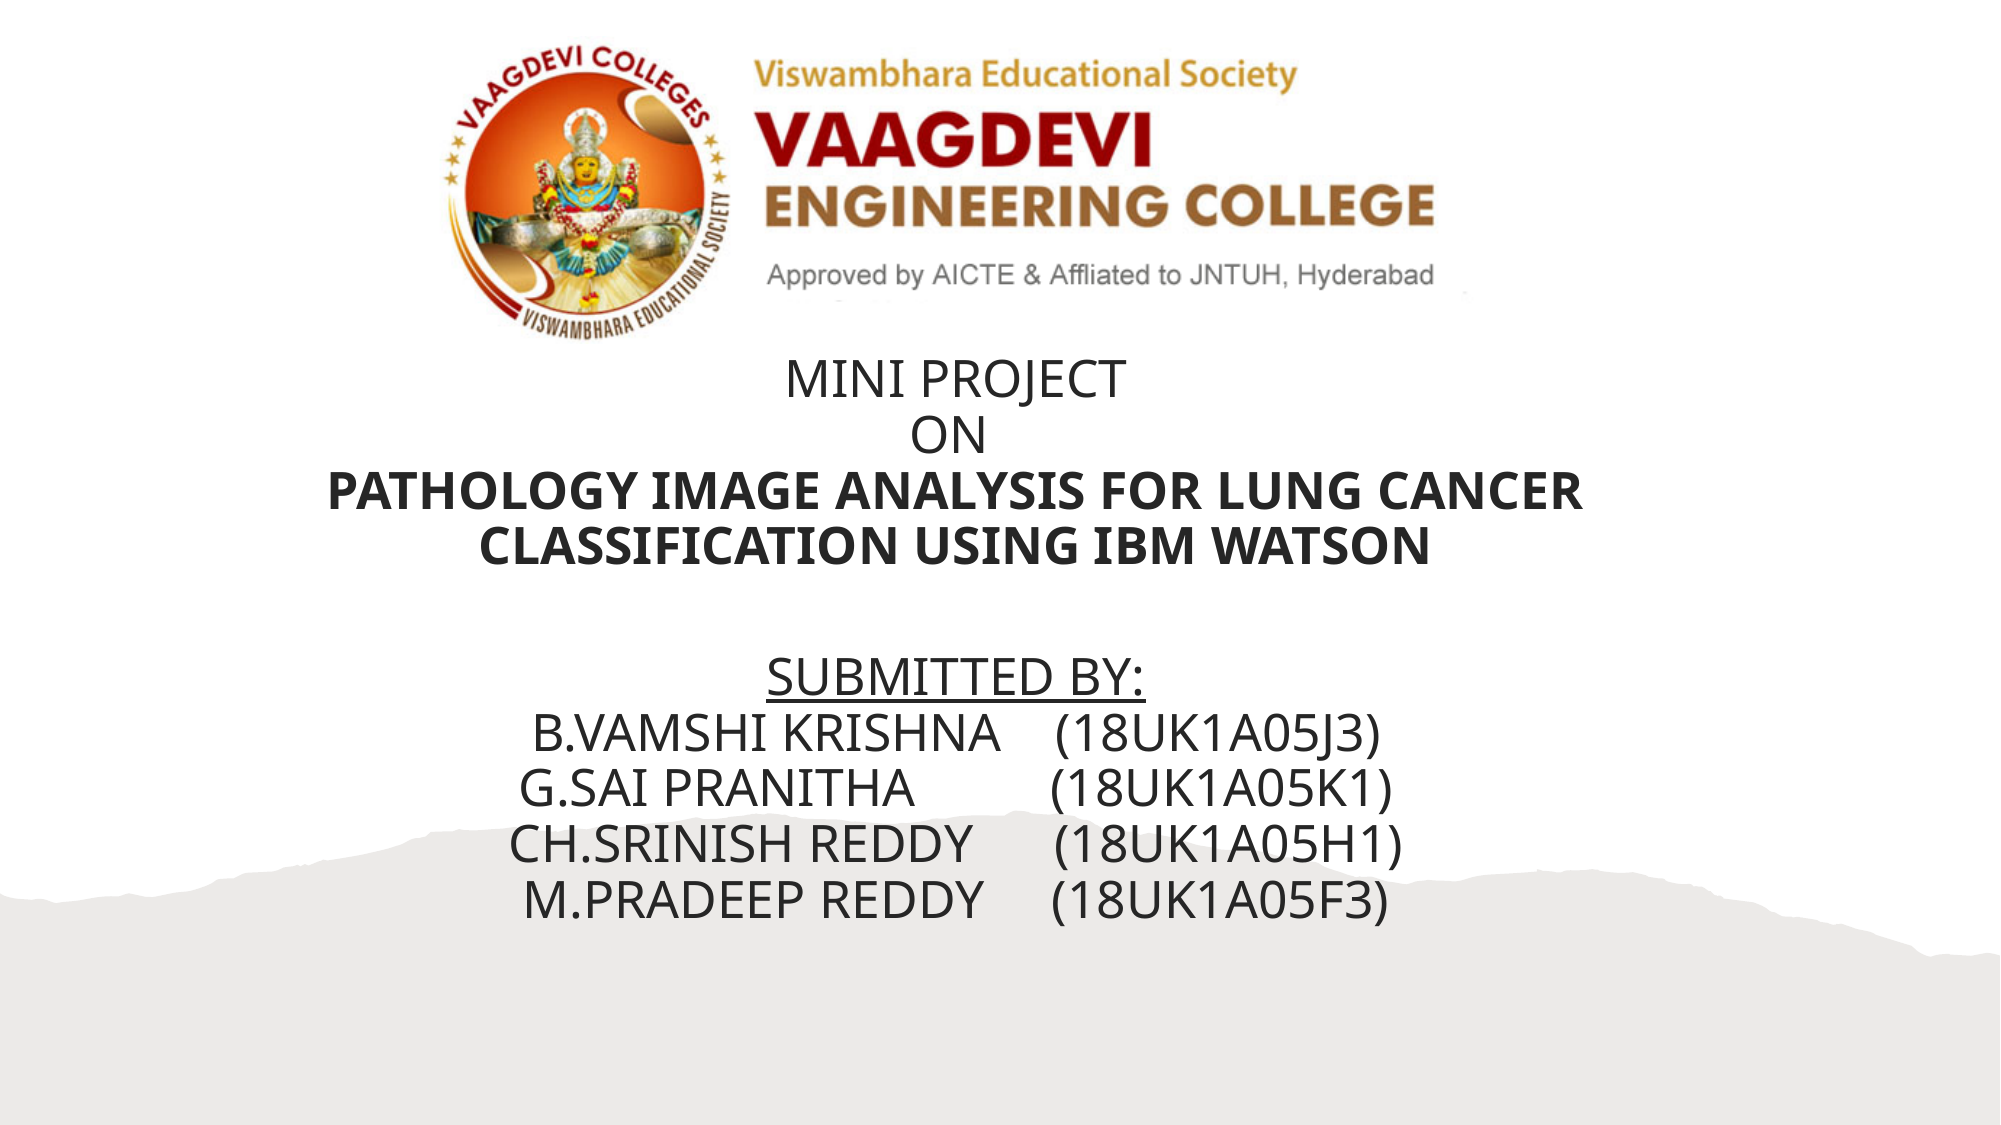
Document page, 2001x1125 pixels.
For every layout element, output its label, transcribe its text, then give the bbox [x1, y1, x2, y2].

text_box [0, 878, 2000, 1125]
title MINI PROJECT ON PATHOLOGY IMAGE ANALYSIS FOR LUNG CANCER CLASSIFICATION USING IBM WATSON SUBMITTED BY: B.VAMSHI KRISHNA (18UK1A05J3) G.SAI PRANITHA (18UK1A05K1) CH.SRINISH REDDY (18UK1A05H1) M.PRADEEP REDDY (18UK1A05F3) [218, 343, 1694, 938]
picture [324, 36, 1495, 344]
text_box [0, 0, 2000, 955]
